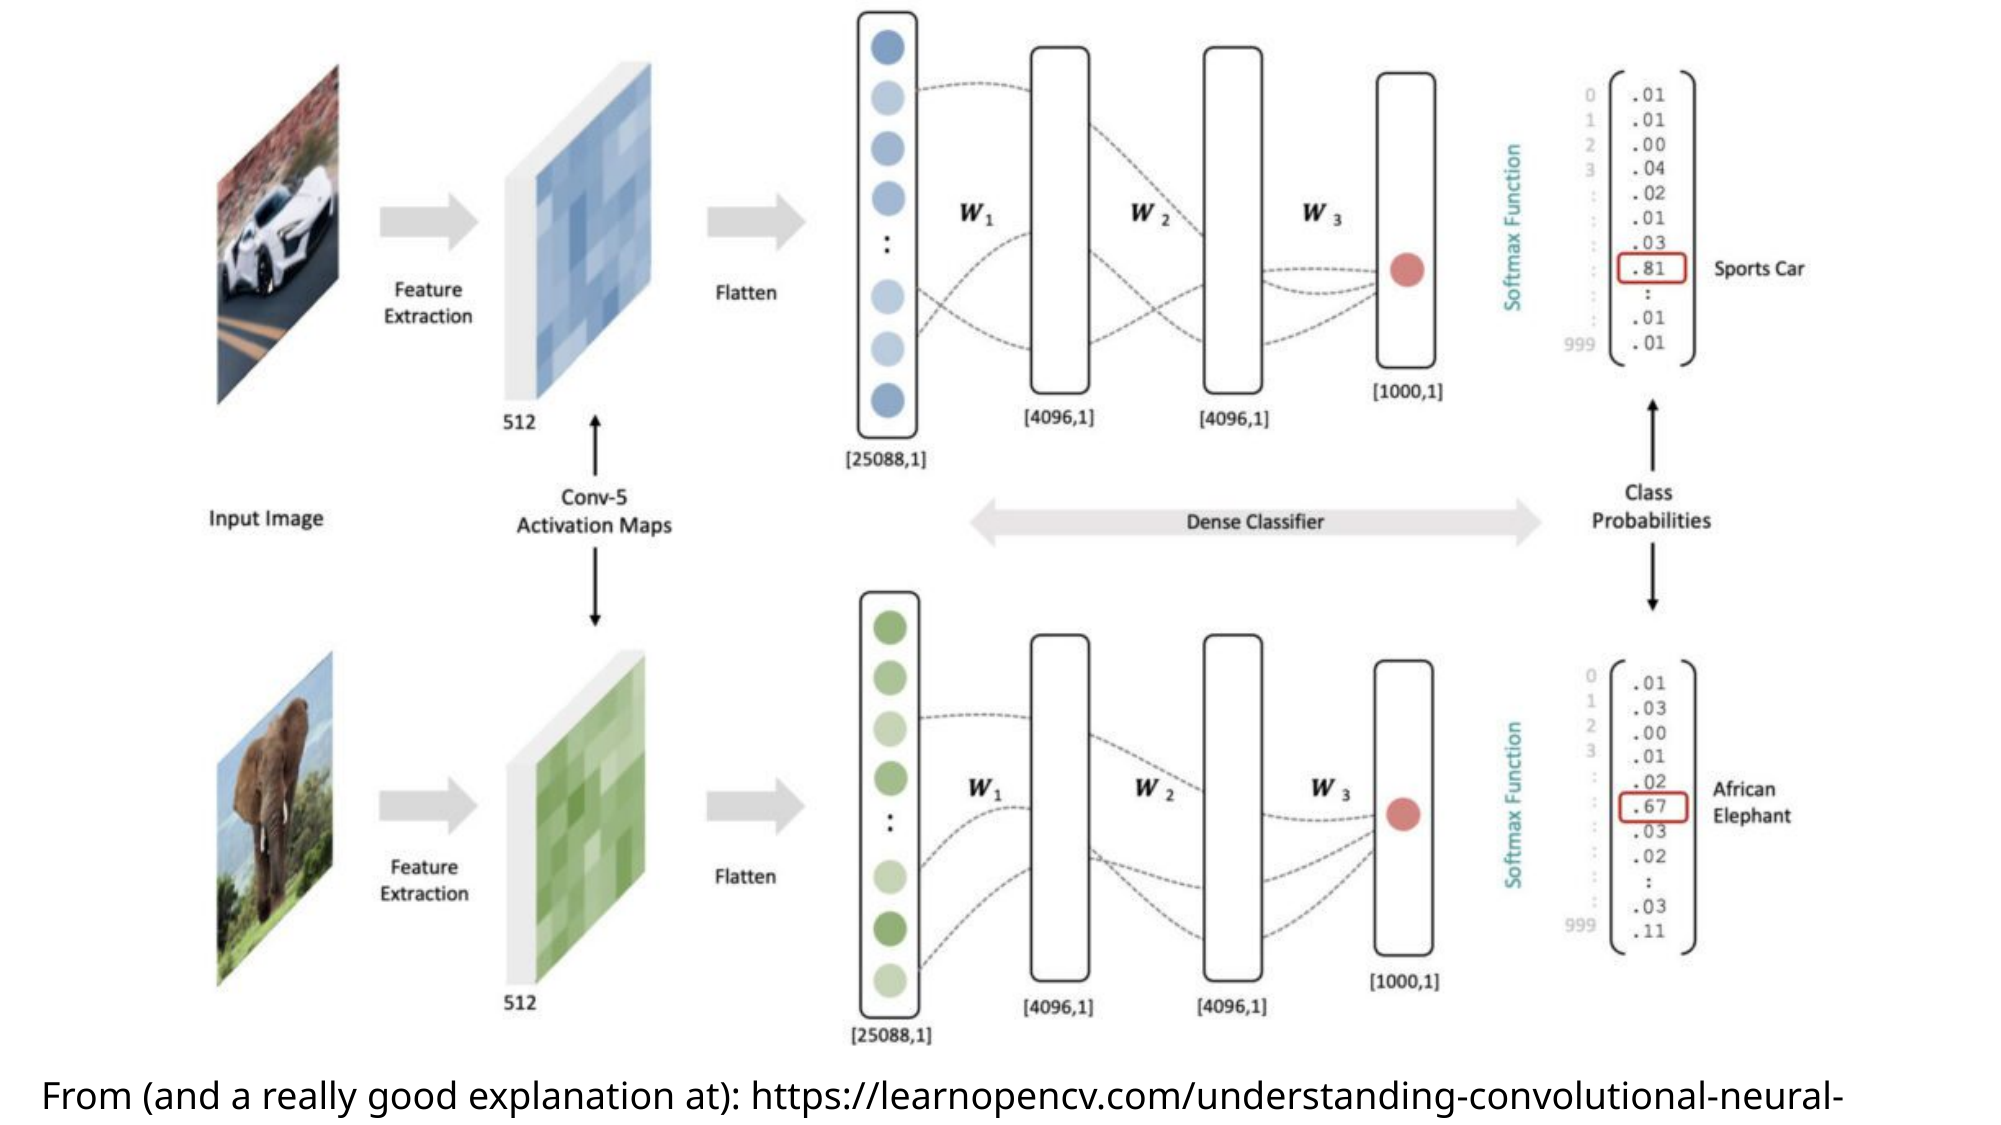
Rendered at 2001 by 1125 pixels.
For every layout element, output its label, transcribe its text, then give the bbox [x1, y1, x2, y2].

text_box From (and a really good explanation at): https://learnopencv.com/understanding-convolutional-neural-networks-cnn/ [26, 1064, 2000, 1125]
picture [162, 0, 1838, 1060]
